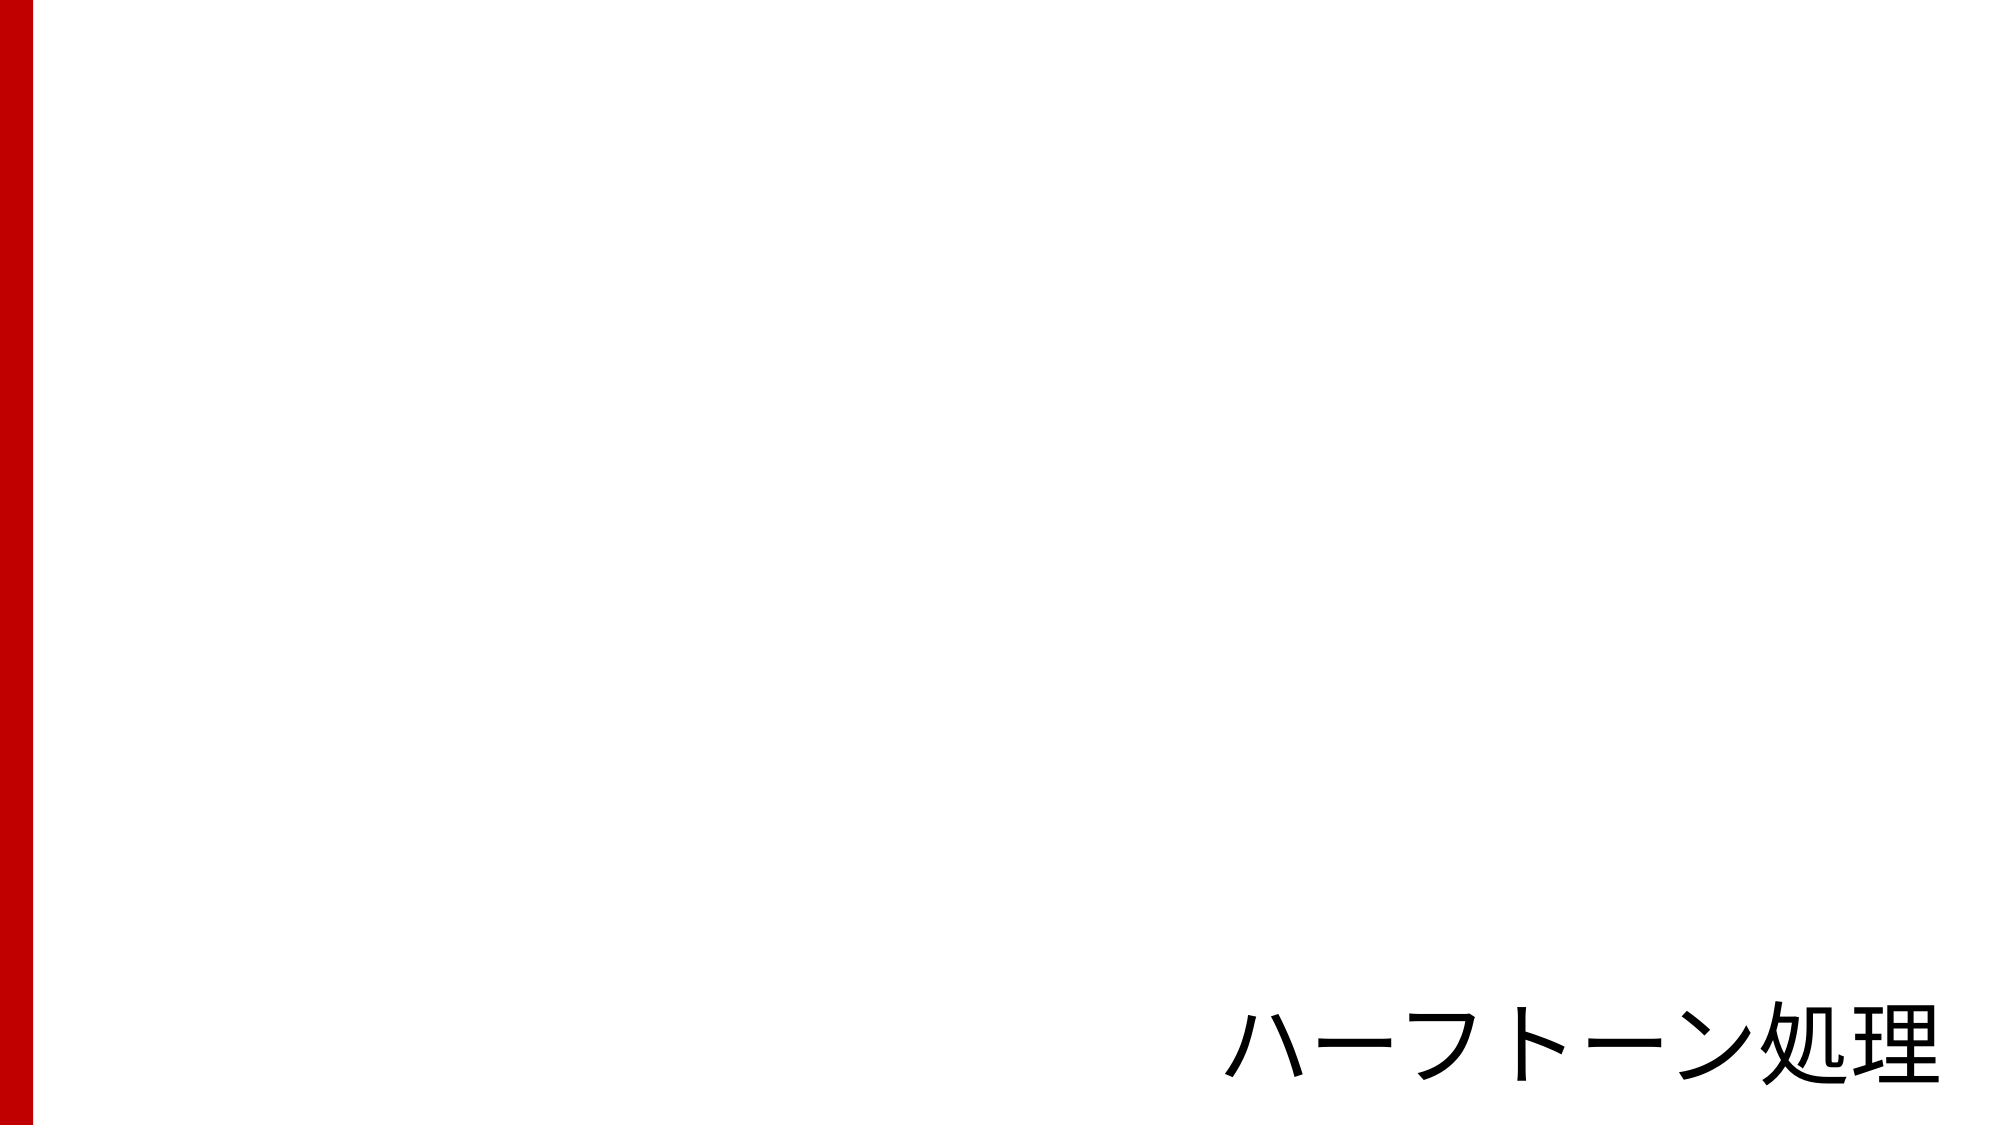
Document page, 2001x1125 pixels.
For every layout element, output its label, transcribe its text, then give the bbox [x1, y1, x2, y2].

title ハーフトーン処理 [75, 988, 1958, 1109]
